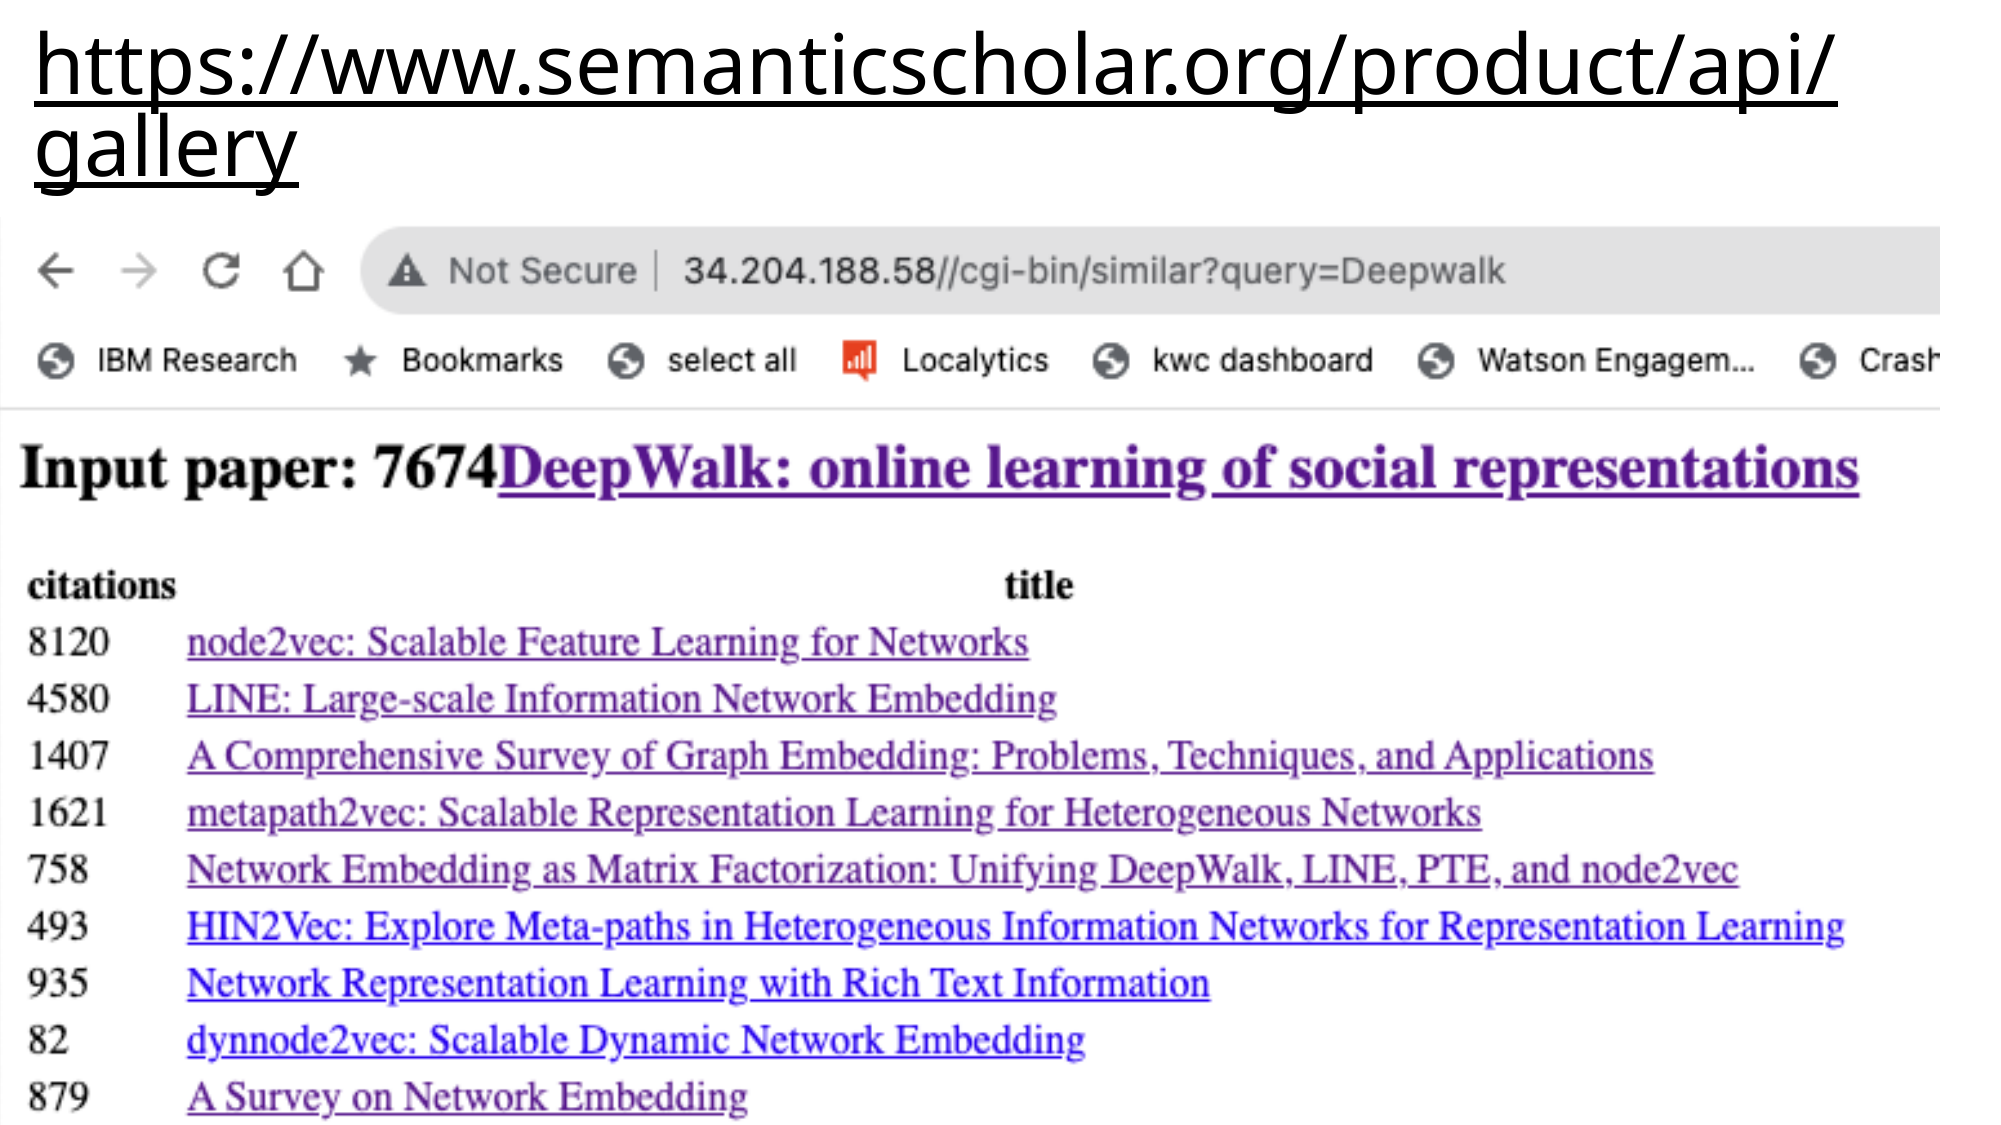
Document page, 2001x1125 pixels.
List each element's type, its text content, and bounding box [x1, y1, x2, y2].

title https://www.semanticscholar.org/product/api/gallery [18, 0, 1887, 217]
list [0, 217, 1940, 1125]
